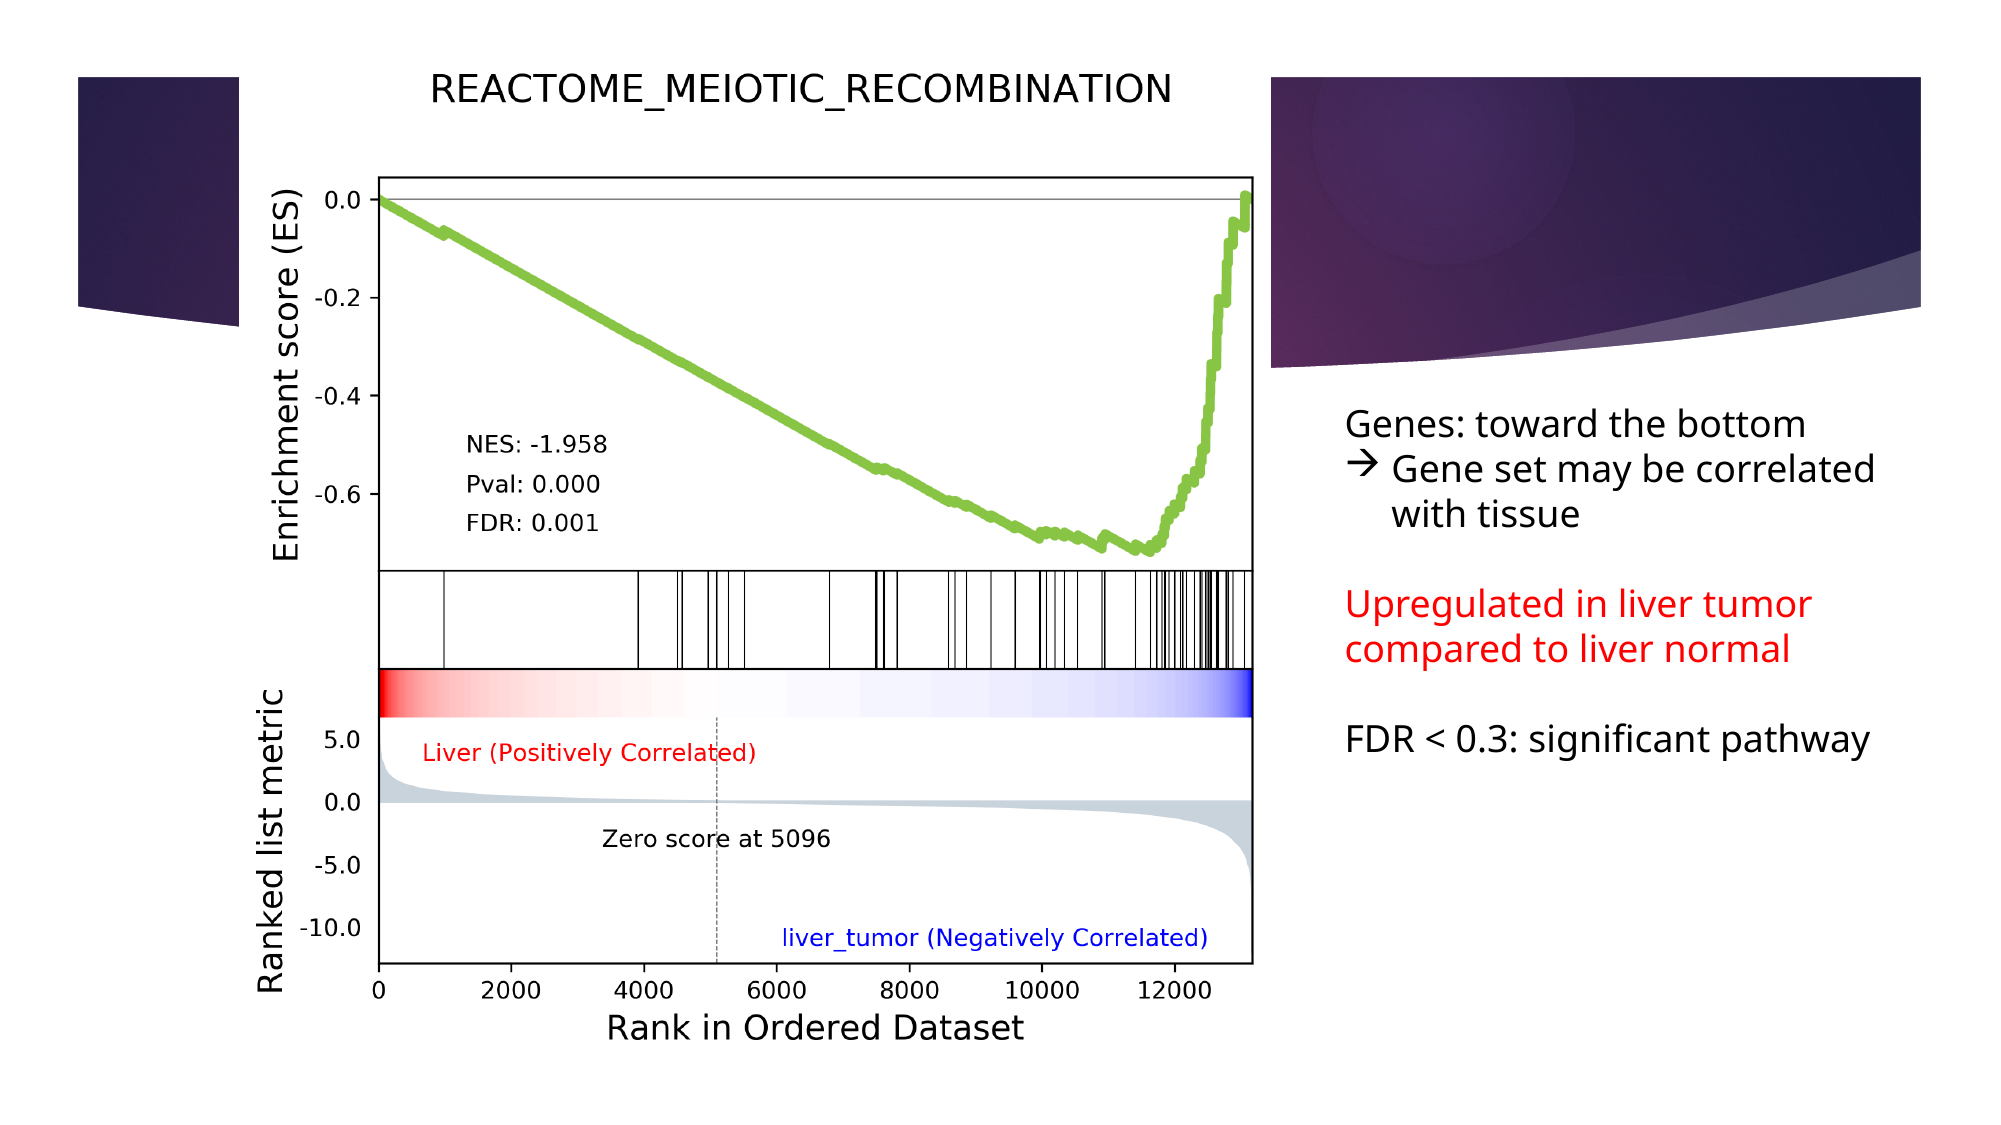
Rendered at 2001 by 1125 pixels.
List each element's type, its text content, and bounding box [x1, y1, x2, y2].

picture [239, 56, 1271, 1063]
text_box Genes: toward the bottom Gene set may be correlated with tissue Upregulated in liver tumor compared to liver normal FDR < 0.3: significant pathway [1329, 392, 1941, 768]
